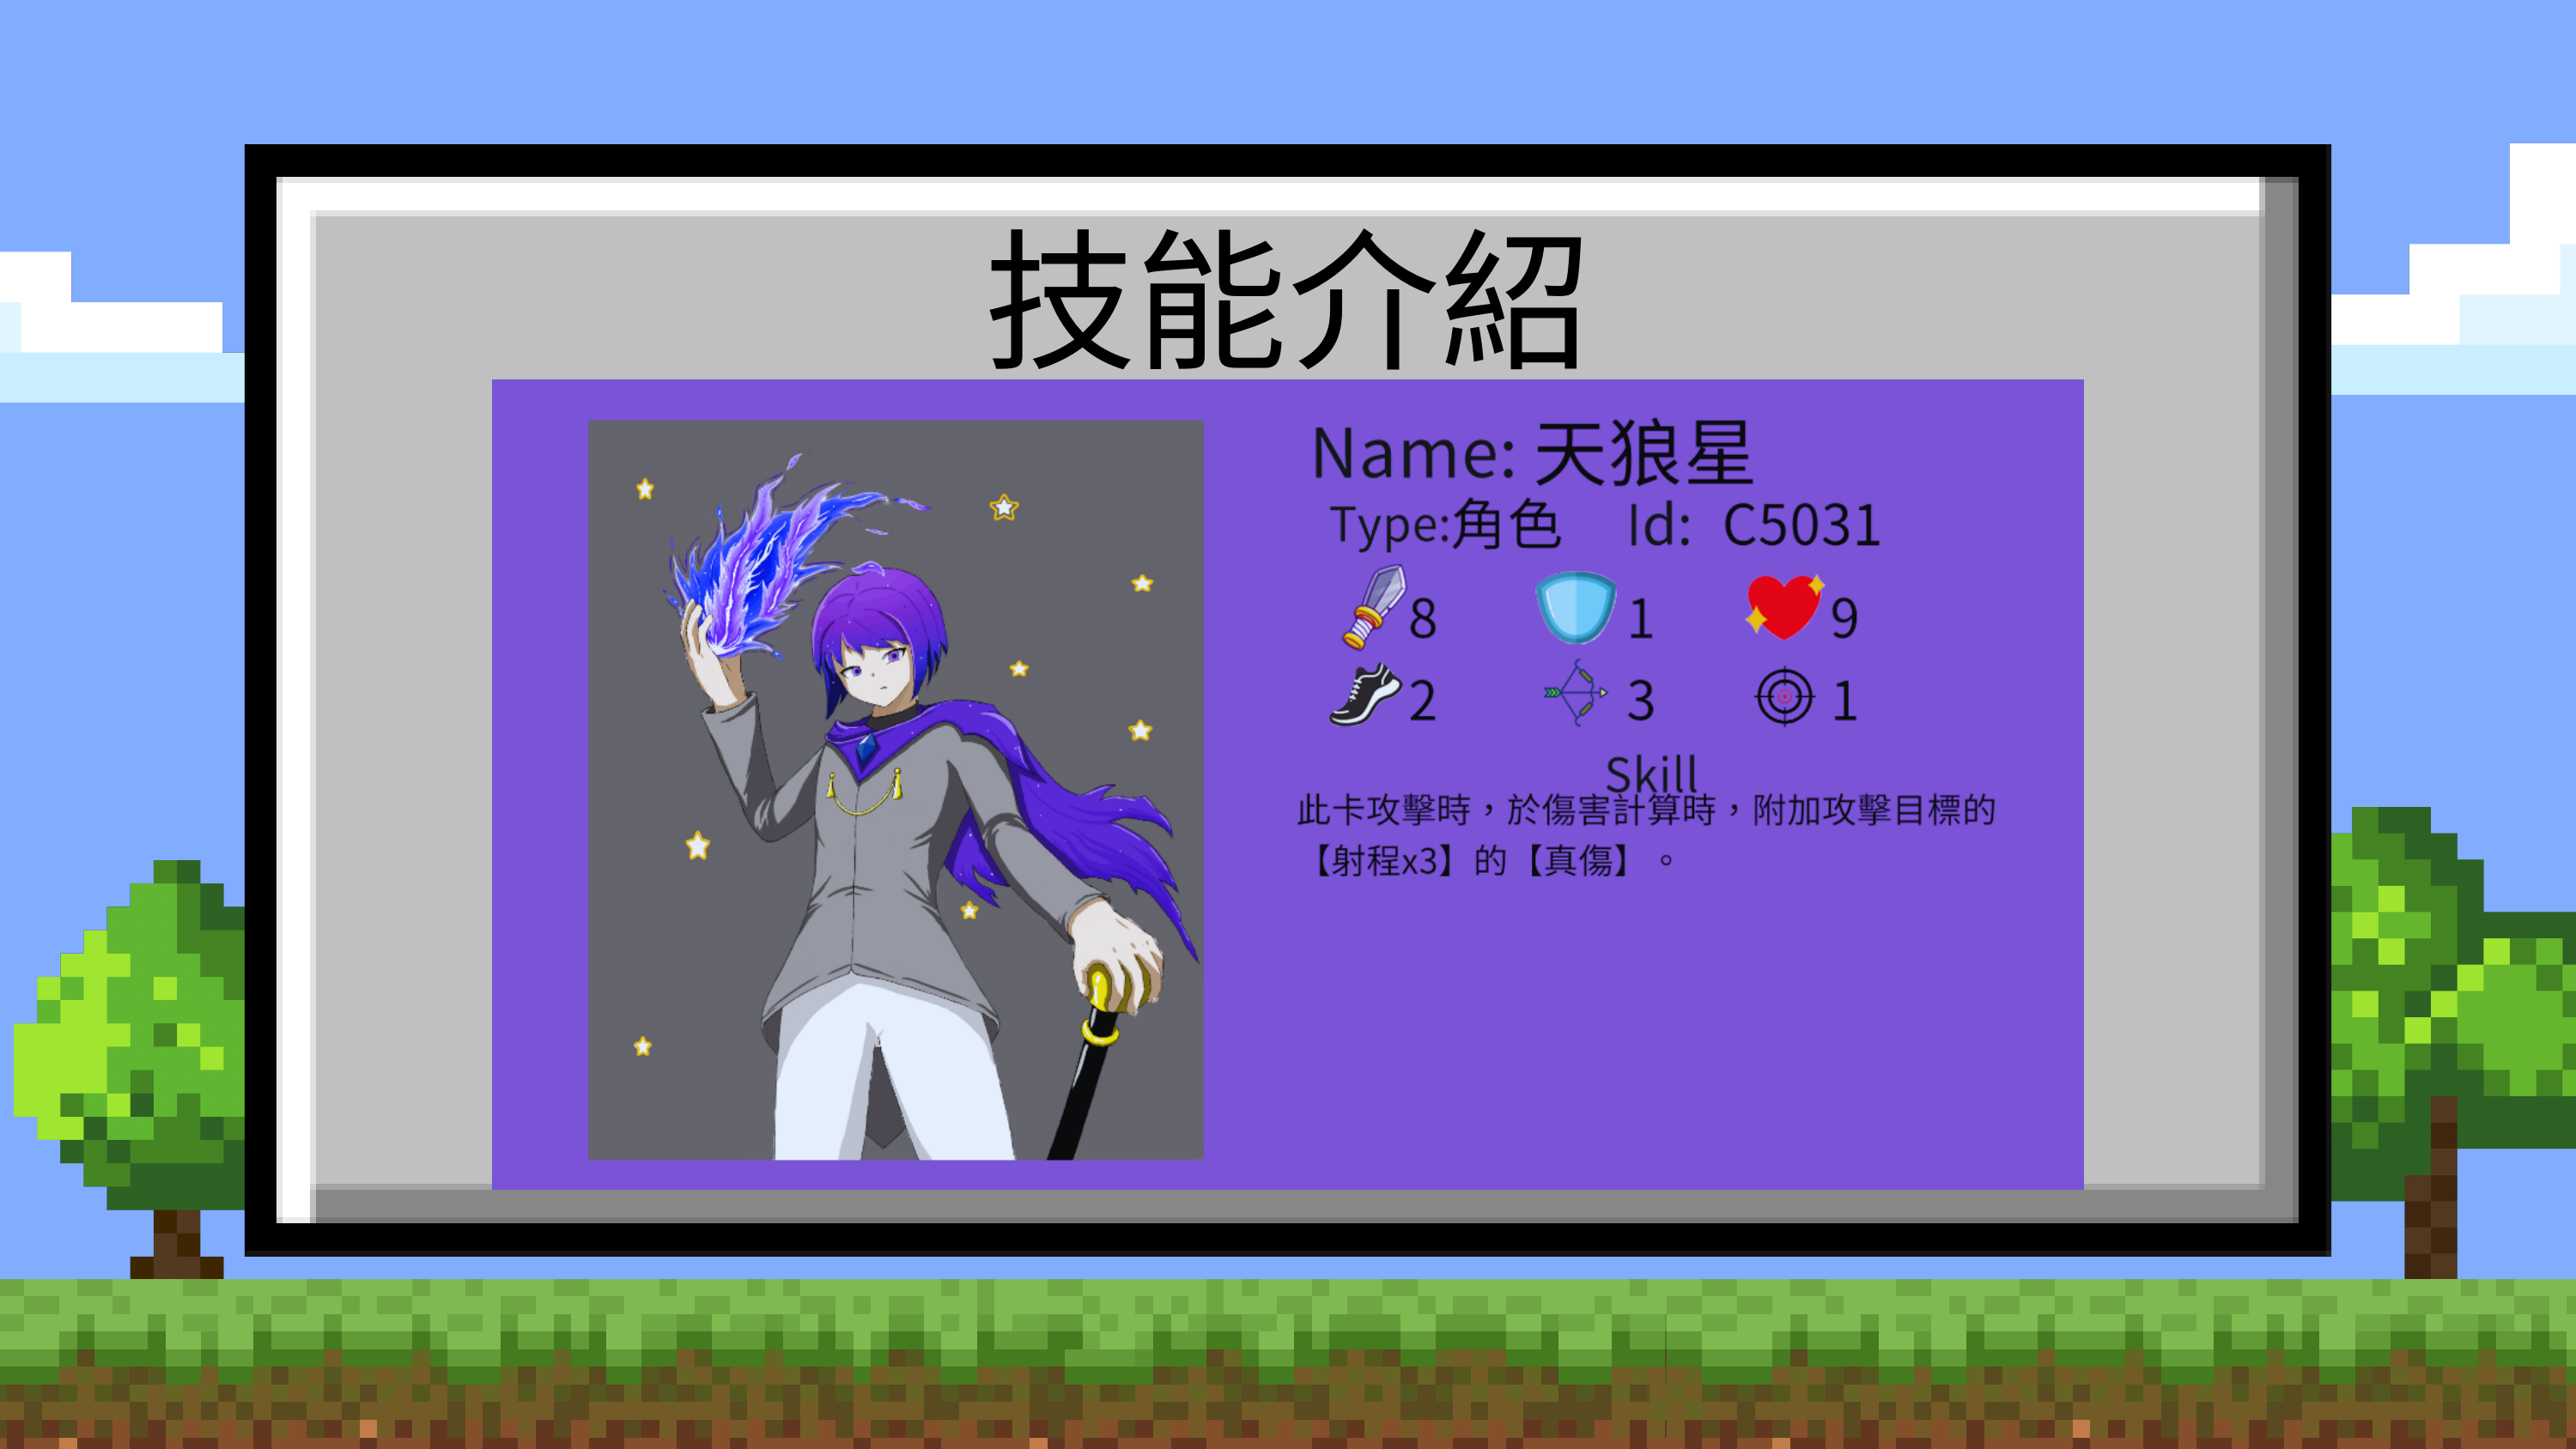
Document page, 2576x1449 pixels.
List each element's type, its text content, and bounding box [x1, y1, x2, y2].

text_box [2258, 93, 2576, 395]
text_box [0, 100, 272, 403]
text_box [2221, 807, 2576, 1279]
text_box [0, 1279, 1649, 1449]
text_box [244, 144, 2332, 1257]
text_box [492, 379, 2084, 1190]
text_box [13, 860, 340, 1279]
text_box [1649, 1279, 2576, 1449]
text_box 技能介紹 [983, 175, 1593, 389]
